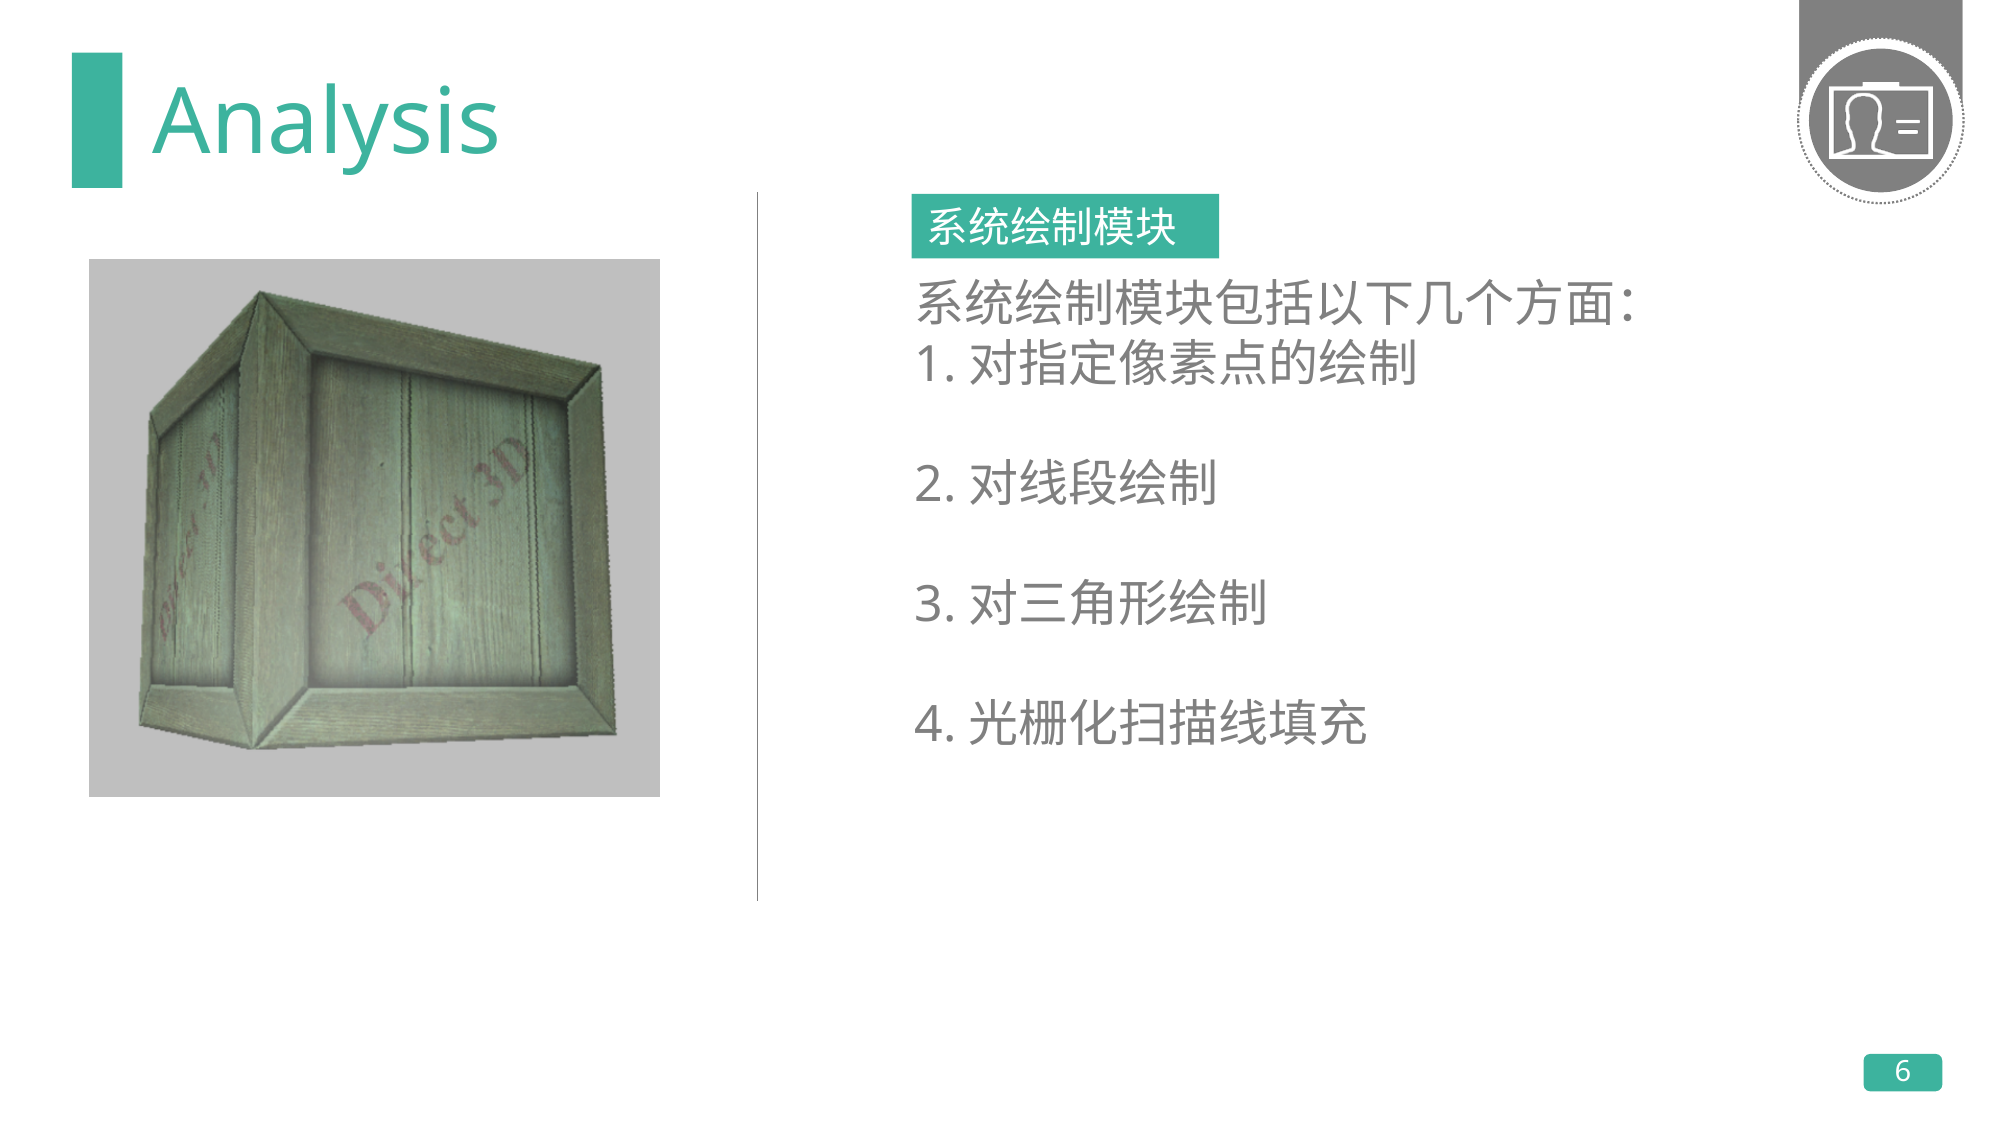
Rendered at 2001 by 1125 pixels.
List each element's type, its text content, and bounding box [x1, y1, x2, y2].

picture [89, 259, 660, 797]
text_box 系统绘制模块包括以下几个方面： 1.对指定像素点的绘制 2.对线段绘制 3.对三角形绘制 4.光栅化扫描线填充 [900, 263, 1863, 759]
title Analysis [137, 59, 1798, 188]
slide_number 6 [1677, 1042, 2000, 1103]
text_box 系统绘制模块 [911, 193, 1220, 259]
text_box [1798, 0, 1964, 204]
